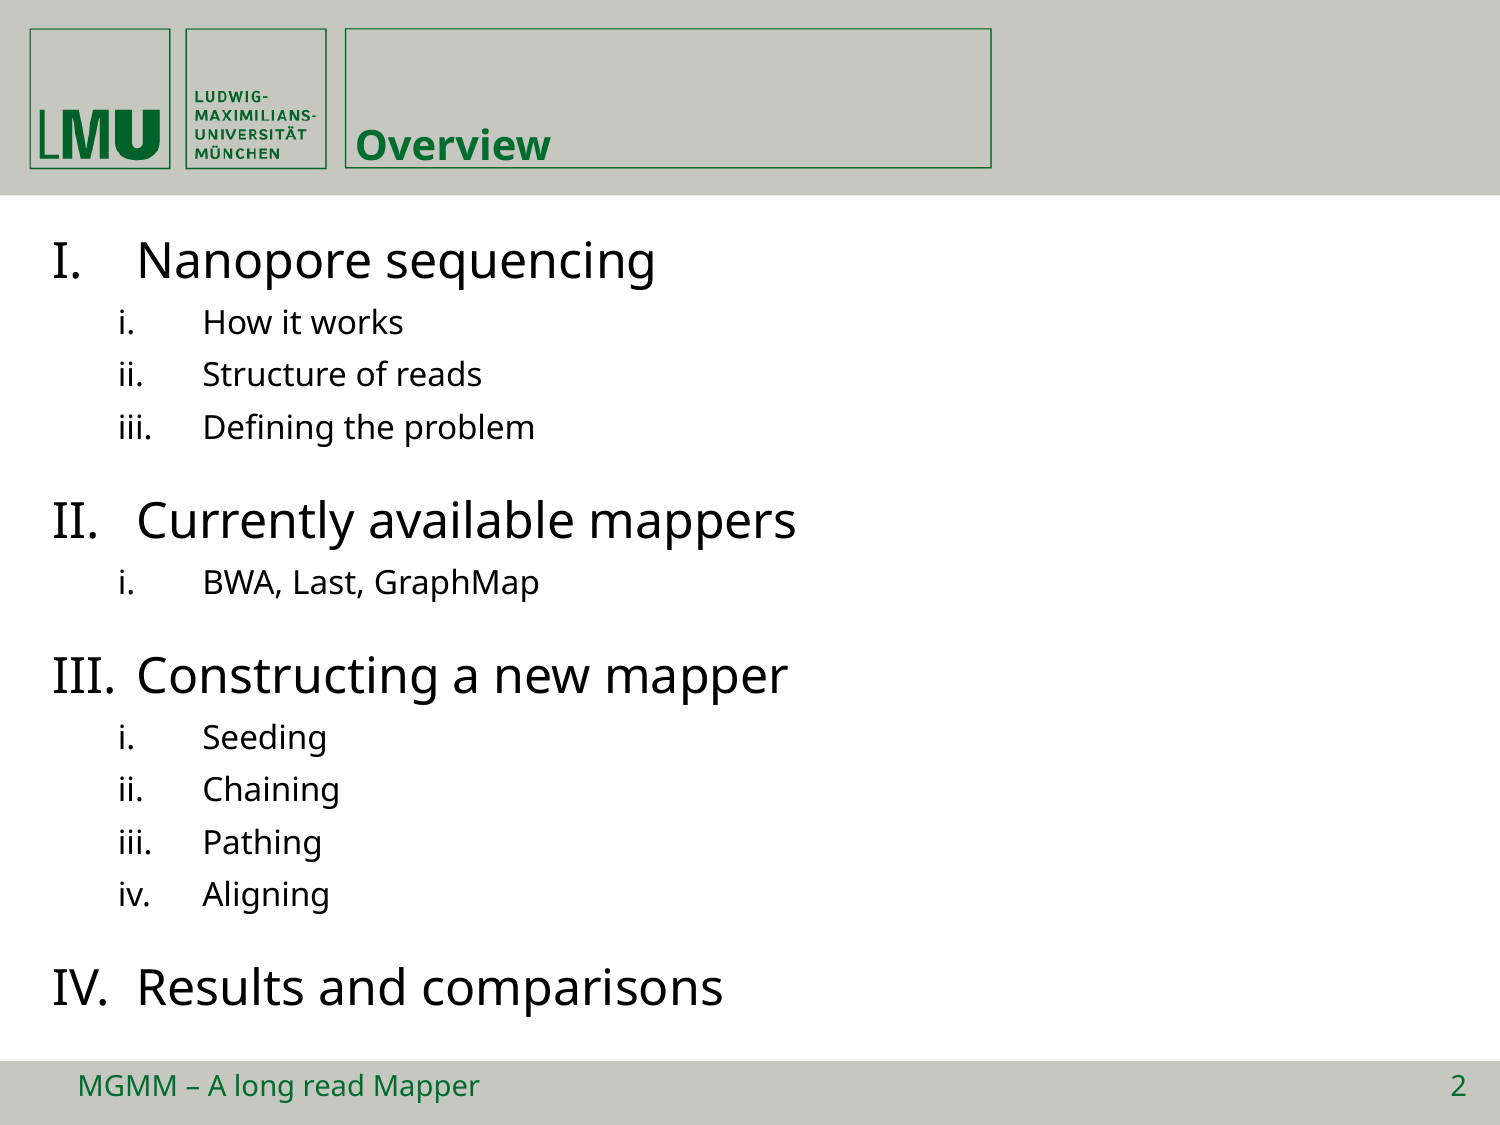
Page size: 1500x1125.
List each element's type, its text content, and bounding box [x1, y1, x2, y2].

slide_number 2 [1352, 1059, 1483, 1108]
list Nanopore sequencing How it works Structure of reads Defining the problem Currently available mappers BWA, Last, GraphMap Constructing a new mapper Seeding Chaining Pathing Aligning Results and comparisons [36, 220, 1460, 1026]
picture [0, 0, 1500, 196]
picture [0, 1059, 1500, 1125]
footer MGMM – A long read Mapper [62, 1059, 1332, 1108]
title Overview [339, 101, 987, 178]
